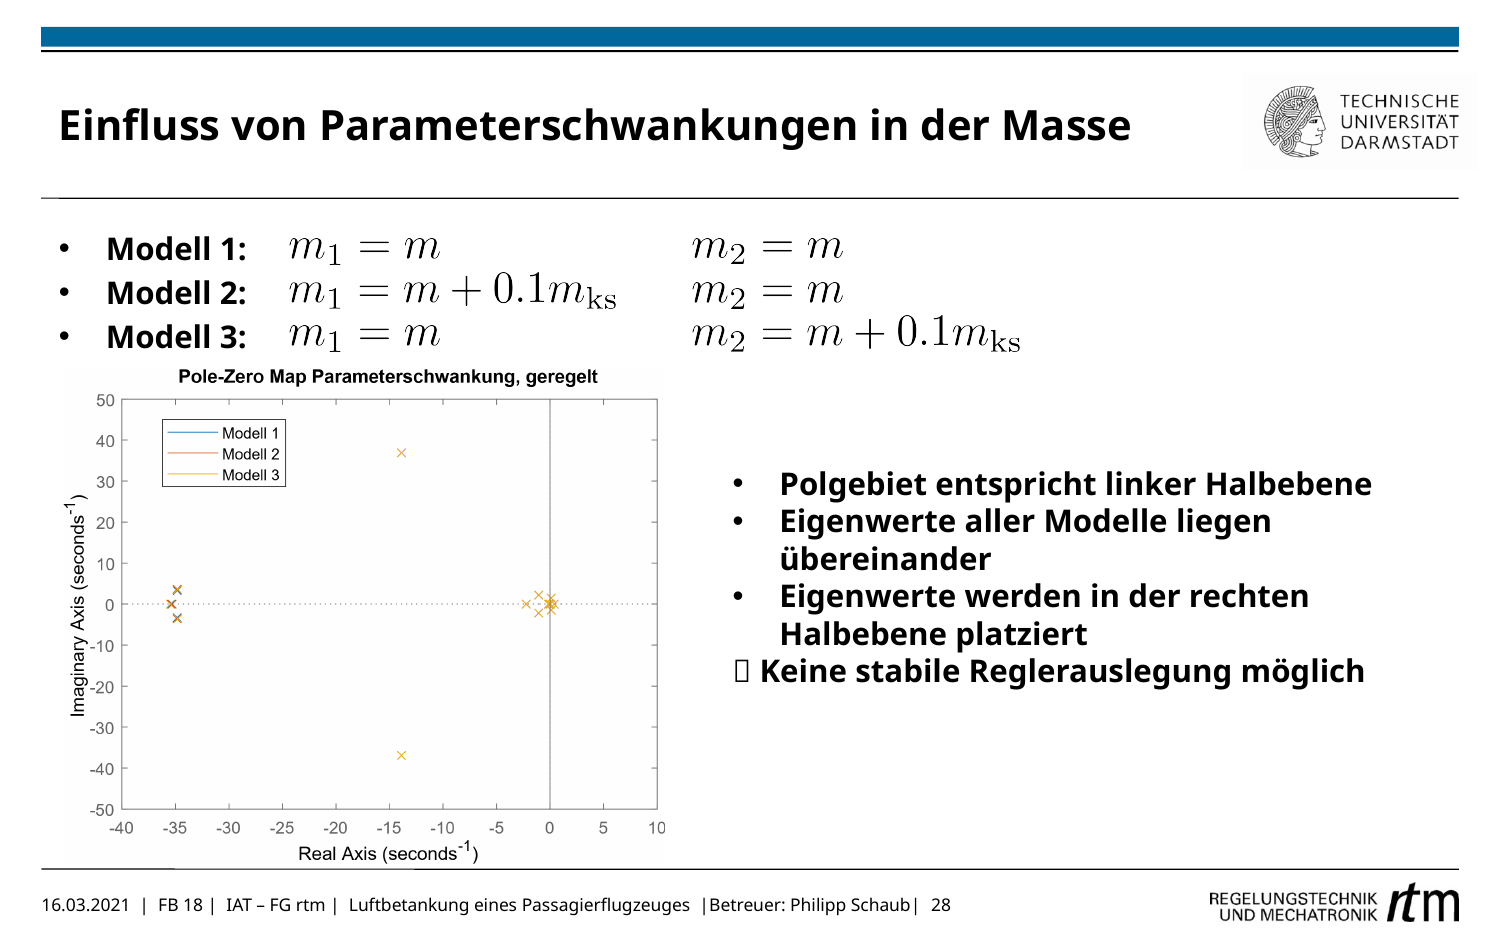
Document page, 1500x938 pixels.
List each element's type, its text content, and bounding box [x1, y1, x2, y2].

picture [63, 368, 665, 864]
picture [692, 282, 843, 309]
list Modell 1: Modell 2: Modell 3: [58, 221, 1441, 847]
picture [1210, 882, 1459, 922]
picture [1242, 73, 1477, 170]
picture [289, 325, 440, 352]
text_box Polgebiet entspricht linker Halbebene Eigenwerte aller Modelle liegen übereinander Eigenwerte werden in der rechten Halbebene platziert  Keine stabile Reglerauslegung möglich [717, 456, 1451, 697]
picture [288, 237, 440, 265]
picture [692, 315, 1020, 352]
title Einfluss von Parameterschwankungen in der Masse [58, 66, 1149, 182]
picture [289, 272, 616, 309]
picture [692, 238, 843, 265]
